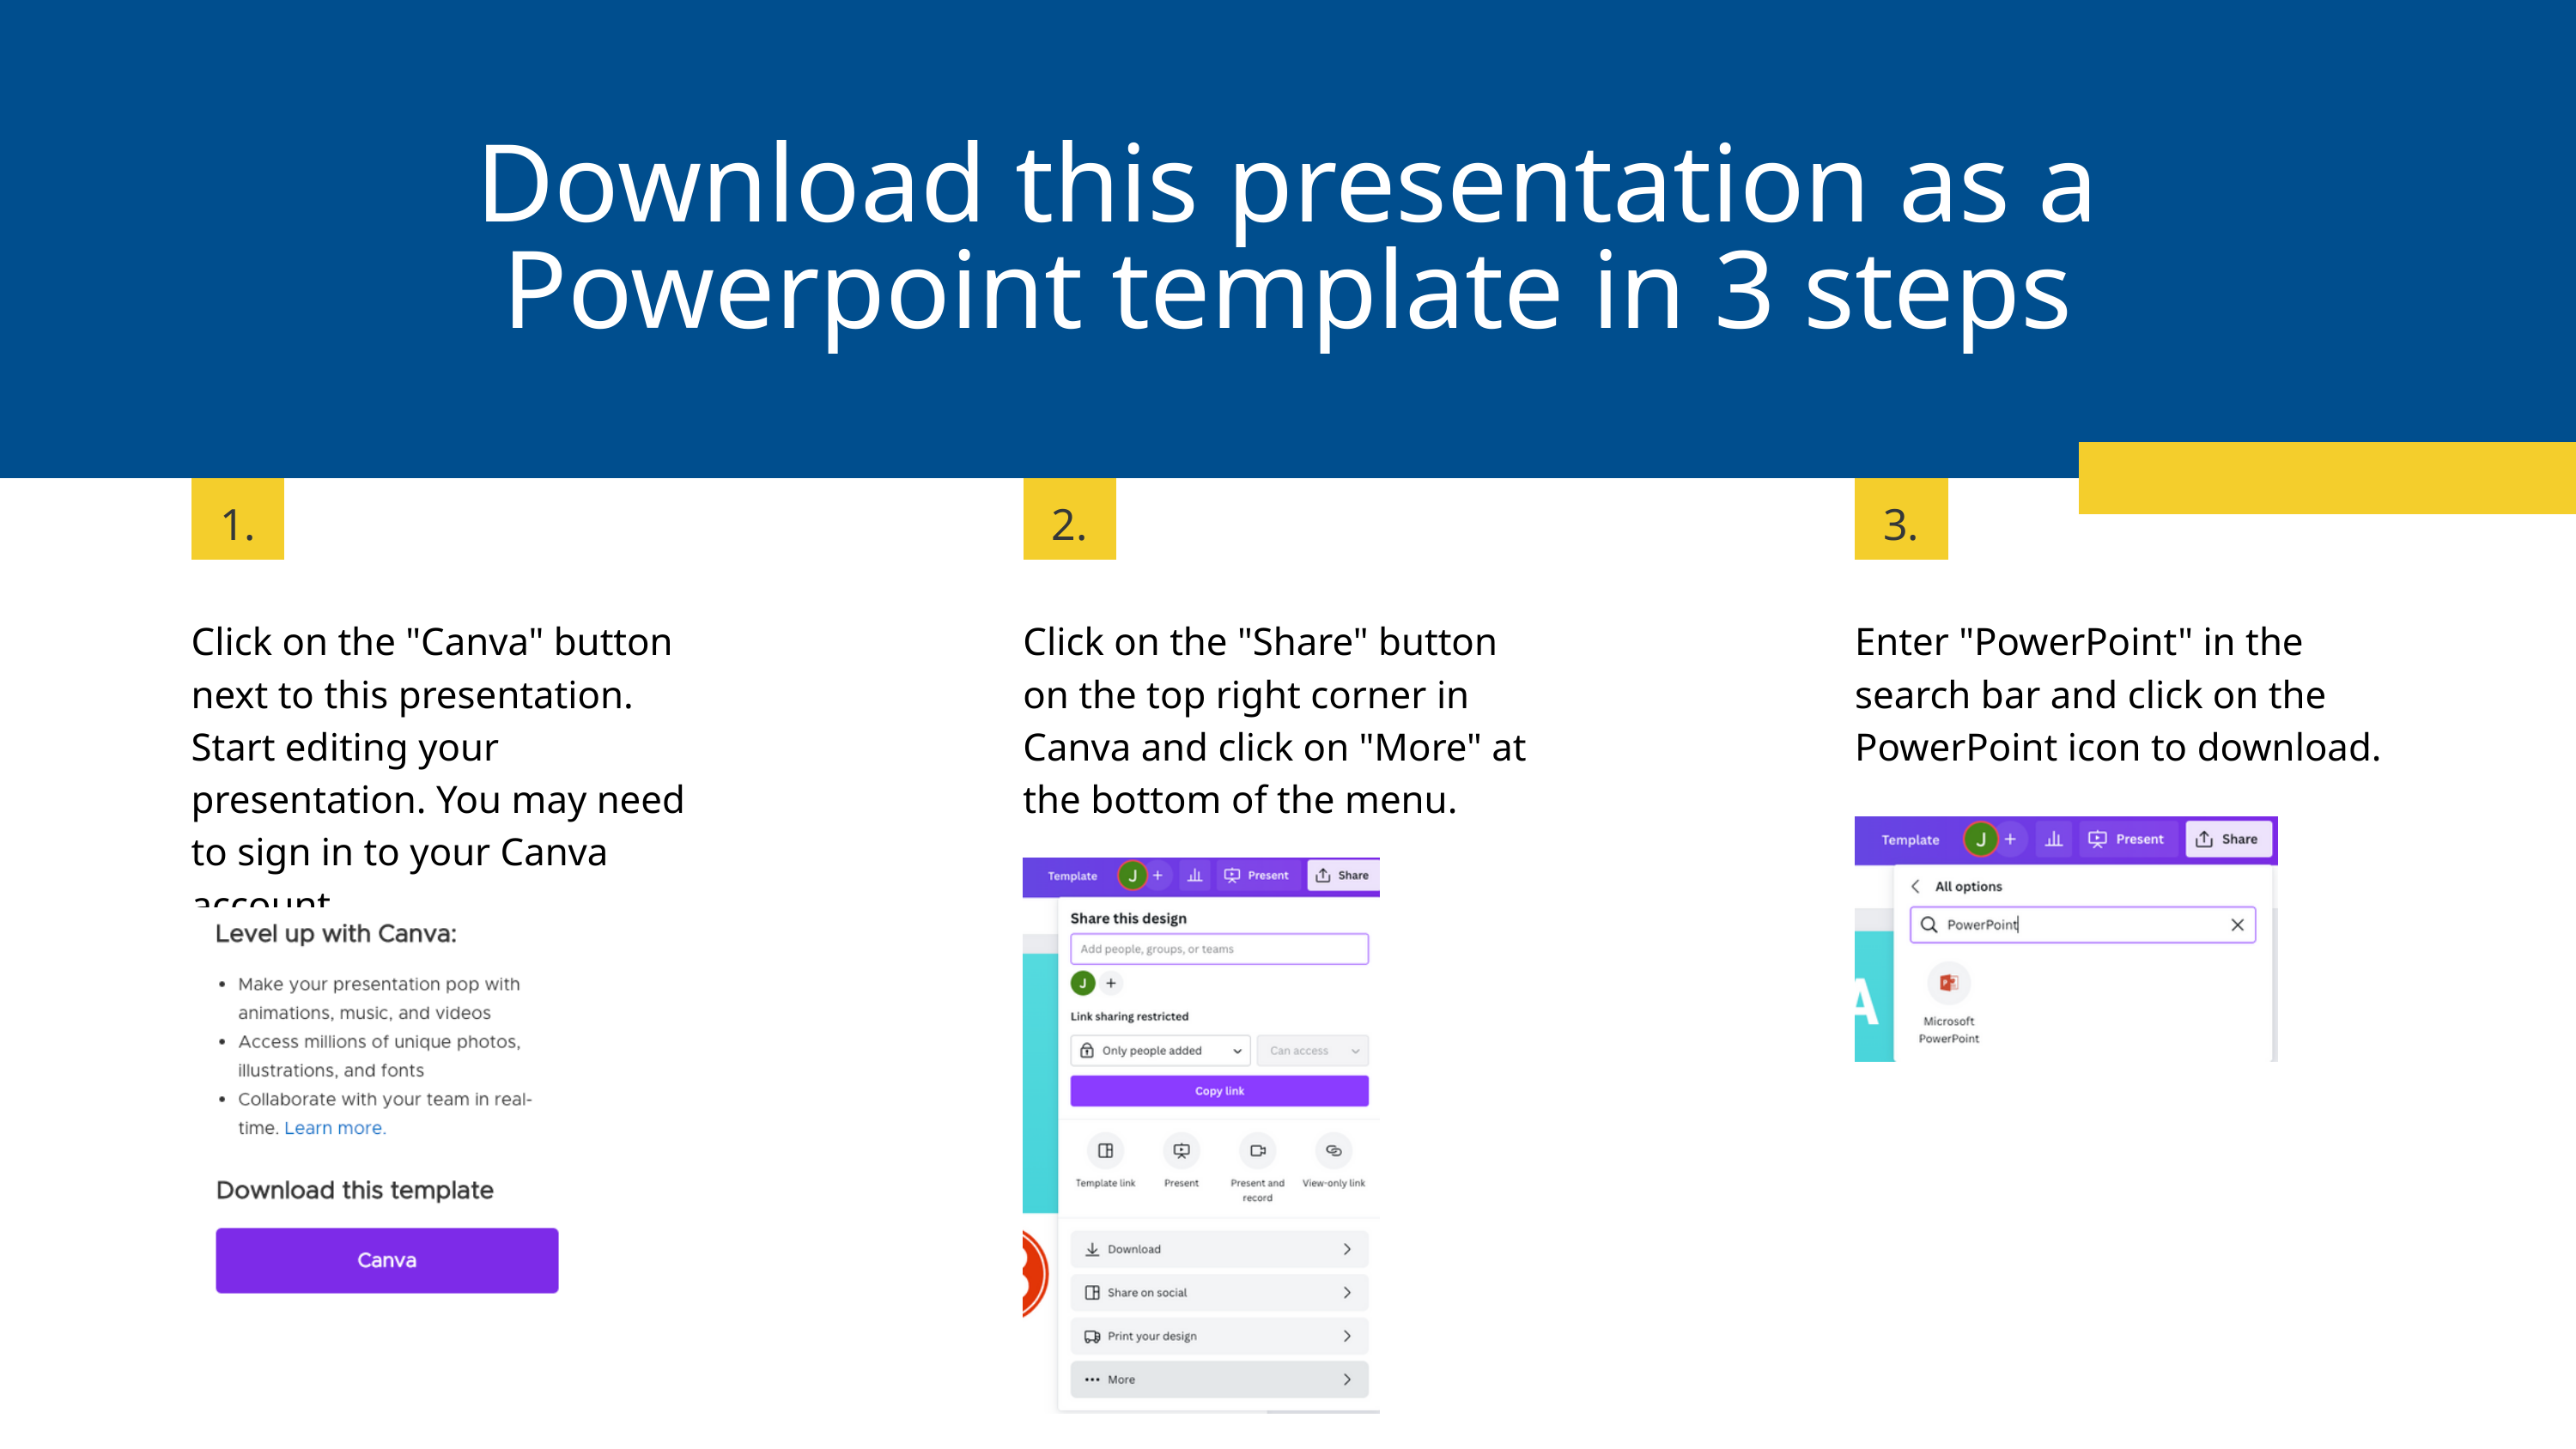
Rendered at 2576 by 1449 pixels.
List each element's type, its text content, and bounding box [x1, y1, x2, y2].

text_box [1023, 477, 1117, 561]
text_box Click on the "Share" button on the top right corner in Canva and click on "More" at the bottom of the menu. [1023, 610, 1553, 822]
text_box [191, 477, 285, 561]
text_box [0, 0, 2576, 479]
picture [1855, 816, 2279, 1062]
text_box Click on the "Canva" button next to this presentation. Start editing your presentation. You may need to sign in to your Canva account. [191, 610, 721, 926]
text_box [1855, 477, 1949, 561]
picture [1023, 858, 1380, 1414]
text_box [2078, 441, 2576, 515]
picture [191, 907, 579, 1299]
text_box Enter "PowerPoint" in the search bar and click on the PowerPoint icon to download. [1855, 610, 2385, 769]
